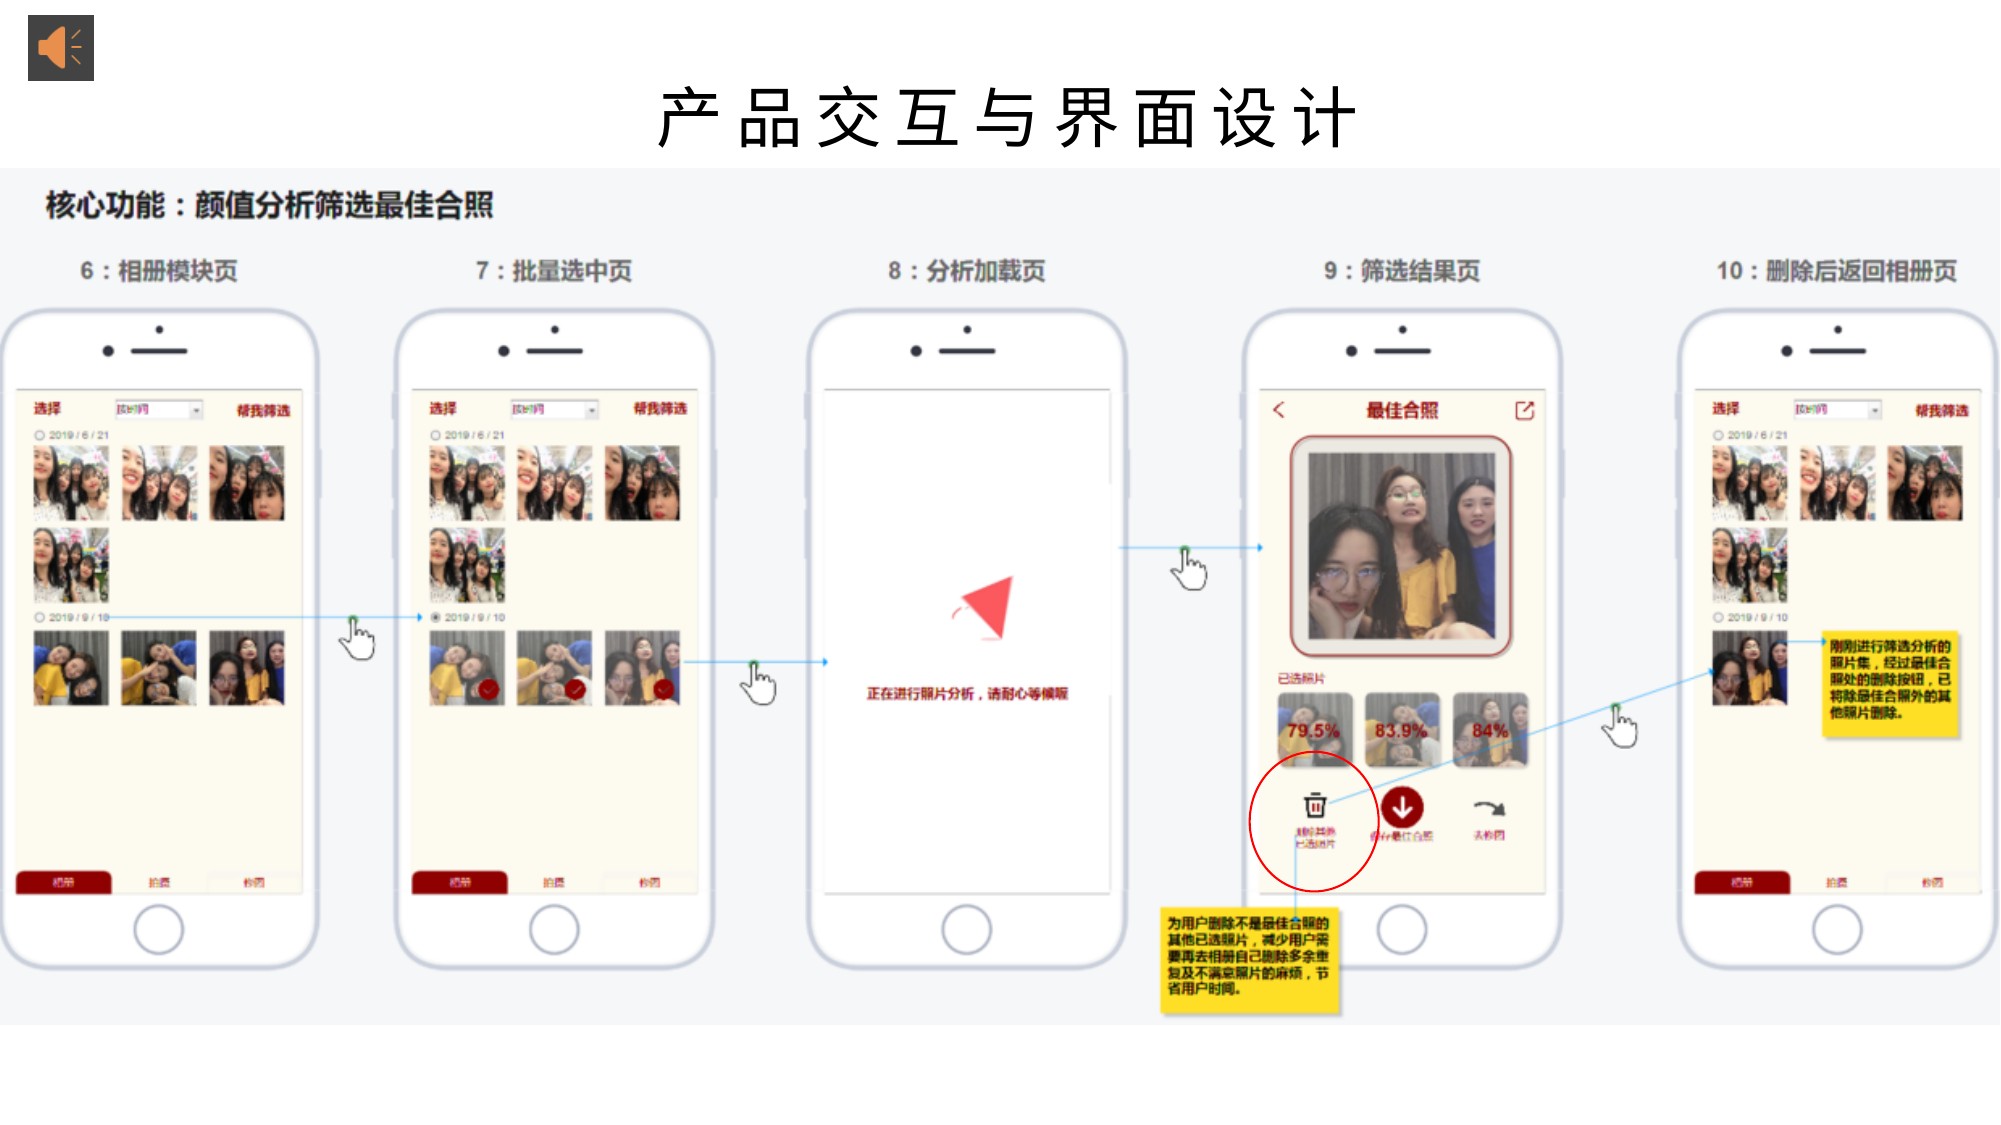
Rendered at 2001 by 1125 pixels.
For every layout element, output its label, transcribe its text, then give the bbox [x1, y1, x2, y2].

text_box 产品交互与界面设计 [549, 69, 1452, 168]
picture [26, 14, 95, 83]
picture [0, 168, 2000, 1025]
